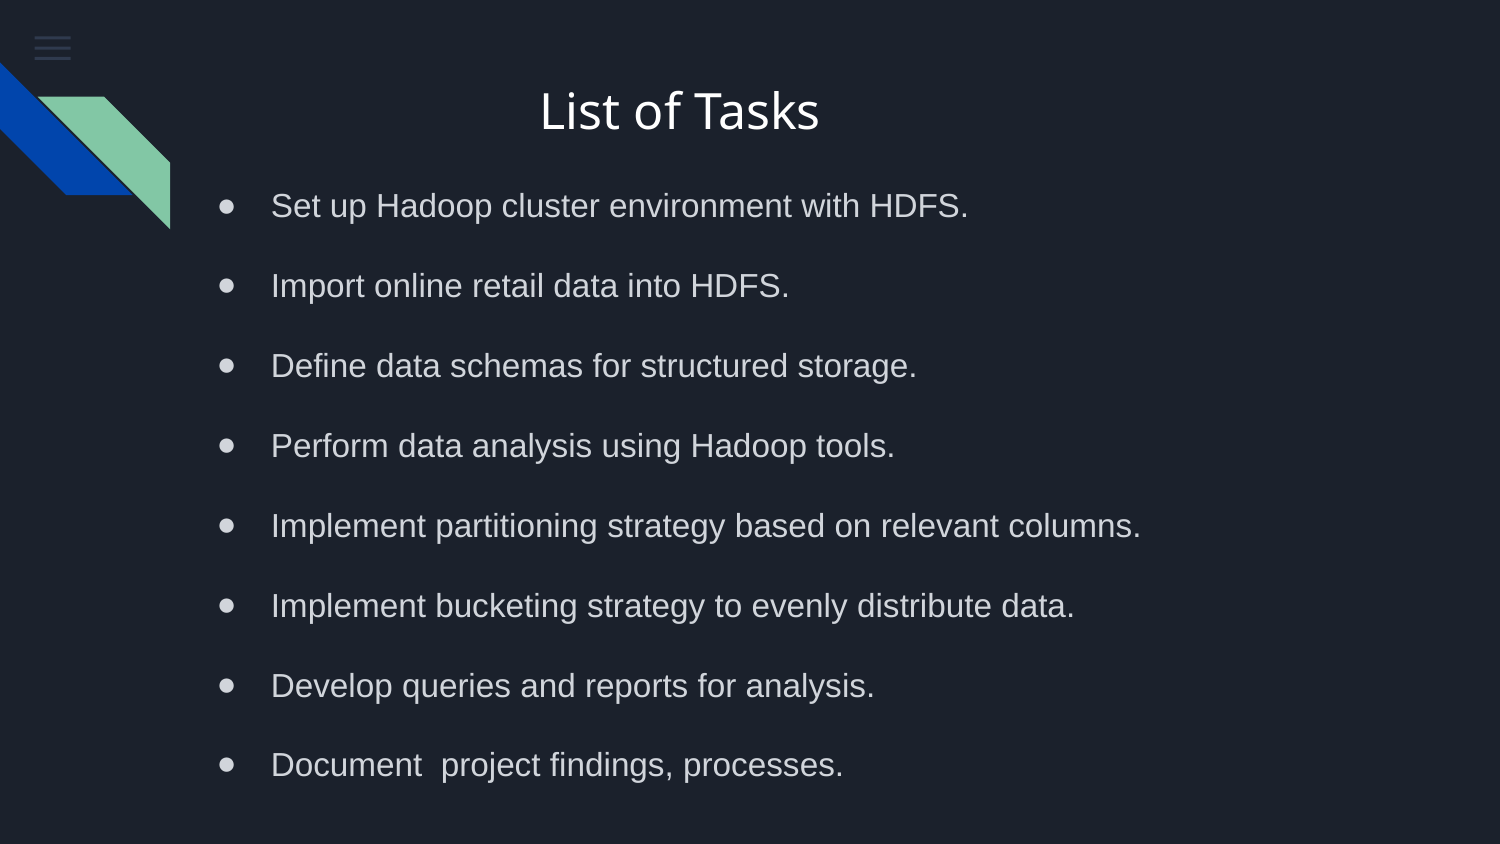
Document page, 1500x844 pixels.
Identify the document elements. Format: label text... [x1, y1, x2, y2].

text_box Set up Hadoop cluster environment with HDFS. Import online retail data into HDFS. Define data schemas for structured storage. Perform data analysis using Hadoop tools. Implement partitioning strategy based on relevant columns. Implement bucketing strategy to evenly distribute data. Develop queries and reports for analysis. Document project findings, processes. [180, 169, 1437, 799]
title List of Tasks [212, 64, 1368, 169]
